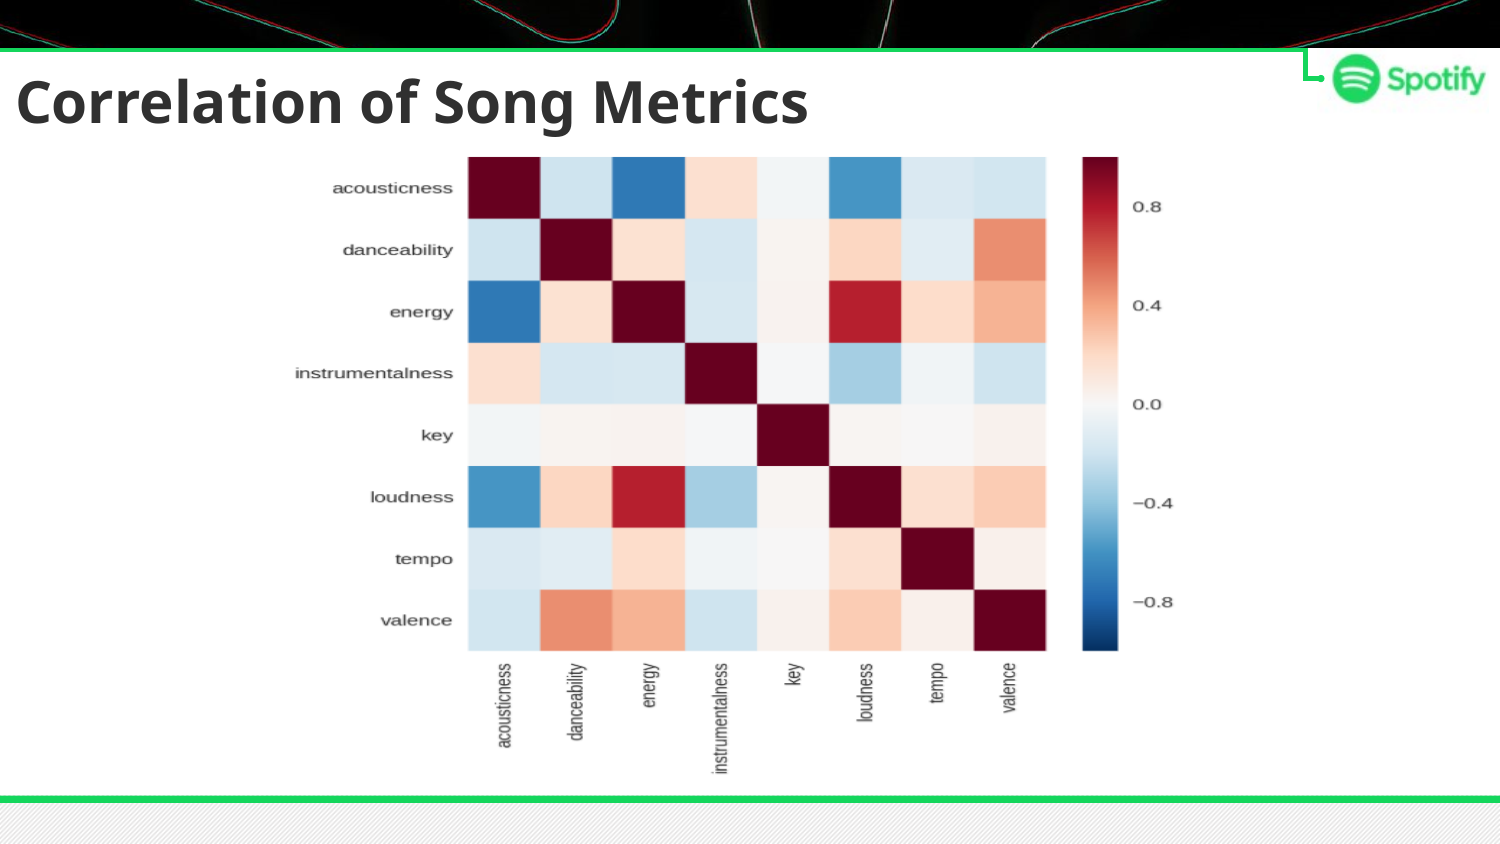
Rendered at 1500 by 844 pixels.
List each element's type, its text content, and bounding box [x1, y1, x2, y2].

title Correlation of Song Metrics [0, 58, 1347, 142]
picture [0, 0, 1500, 114]
picture [0, 795, 1500, 844]
picture [286, 154, 1214, 784]
